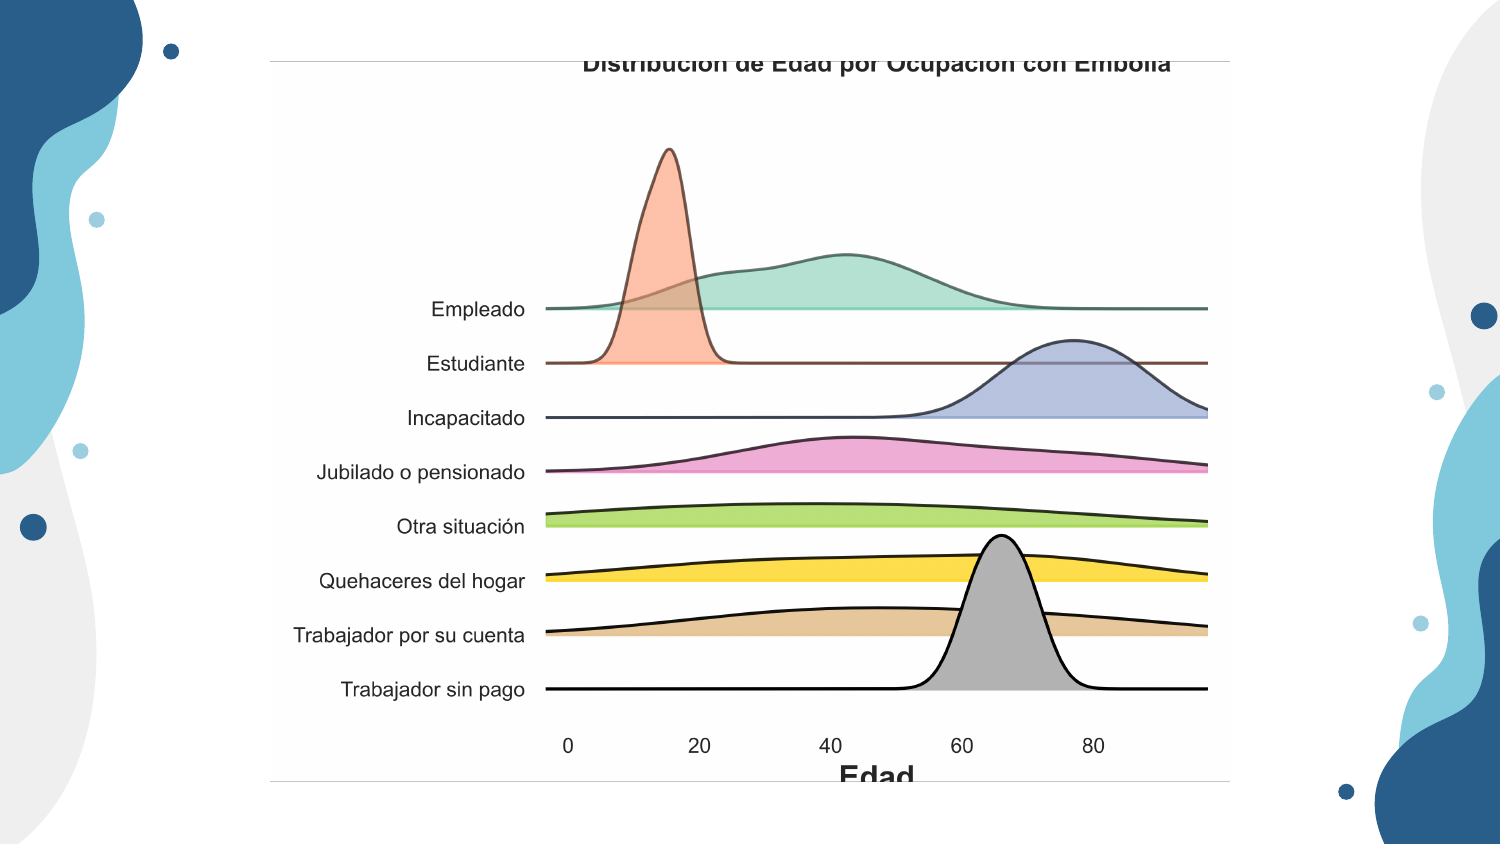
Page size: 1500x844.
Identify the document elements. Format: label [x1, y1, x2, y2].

picture [270, 61, 1230, 783]
